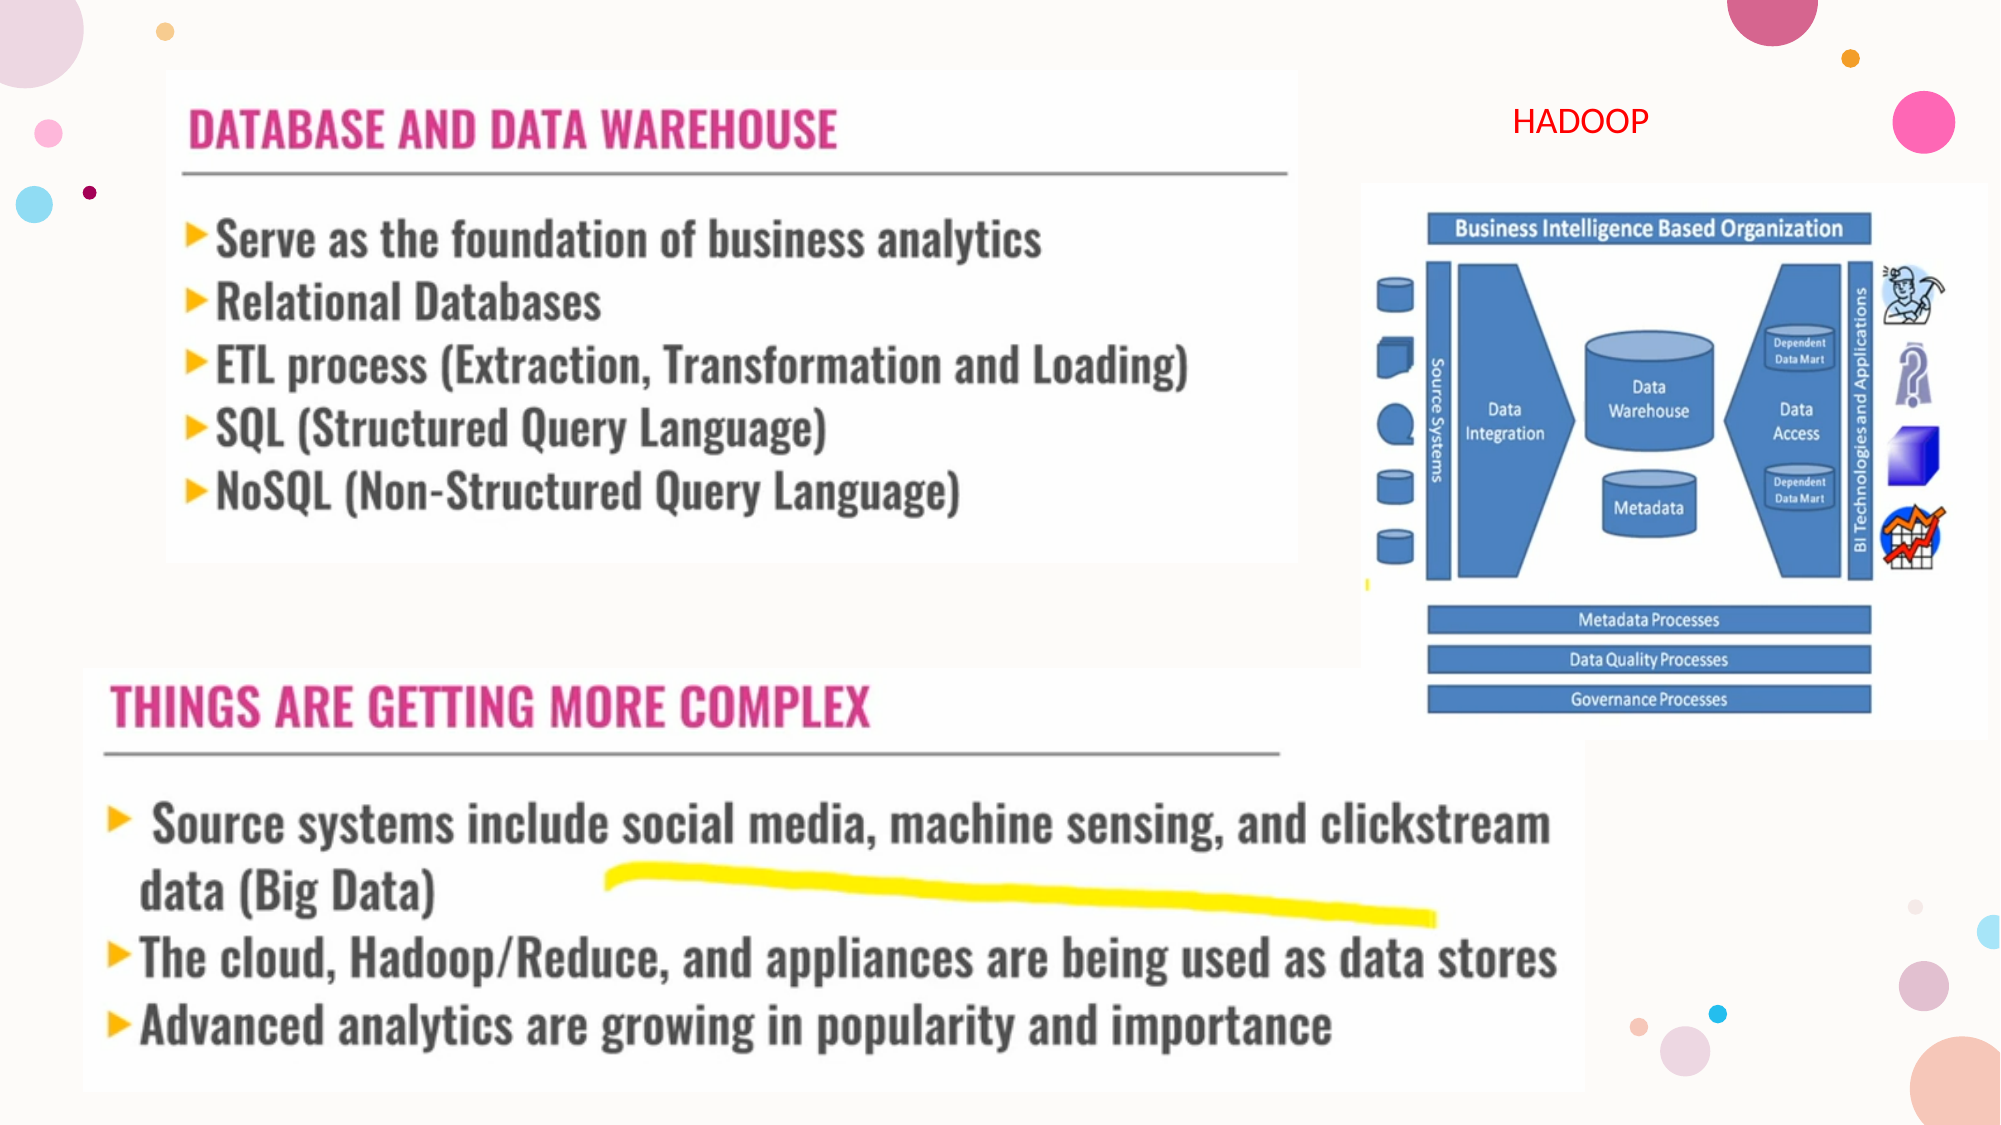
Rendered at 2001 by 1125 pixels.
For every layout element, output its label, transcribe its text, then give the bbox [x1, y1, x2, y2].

picture [166, 70, 1298, 563]
picture [83, 183, 1988, 1092]
text_box HADOOP [1497, 88, 1988, 149]
